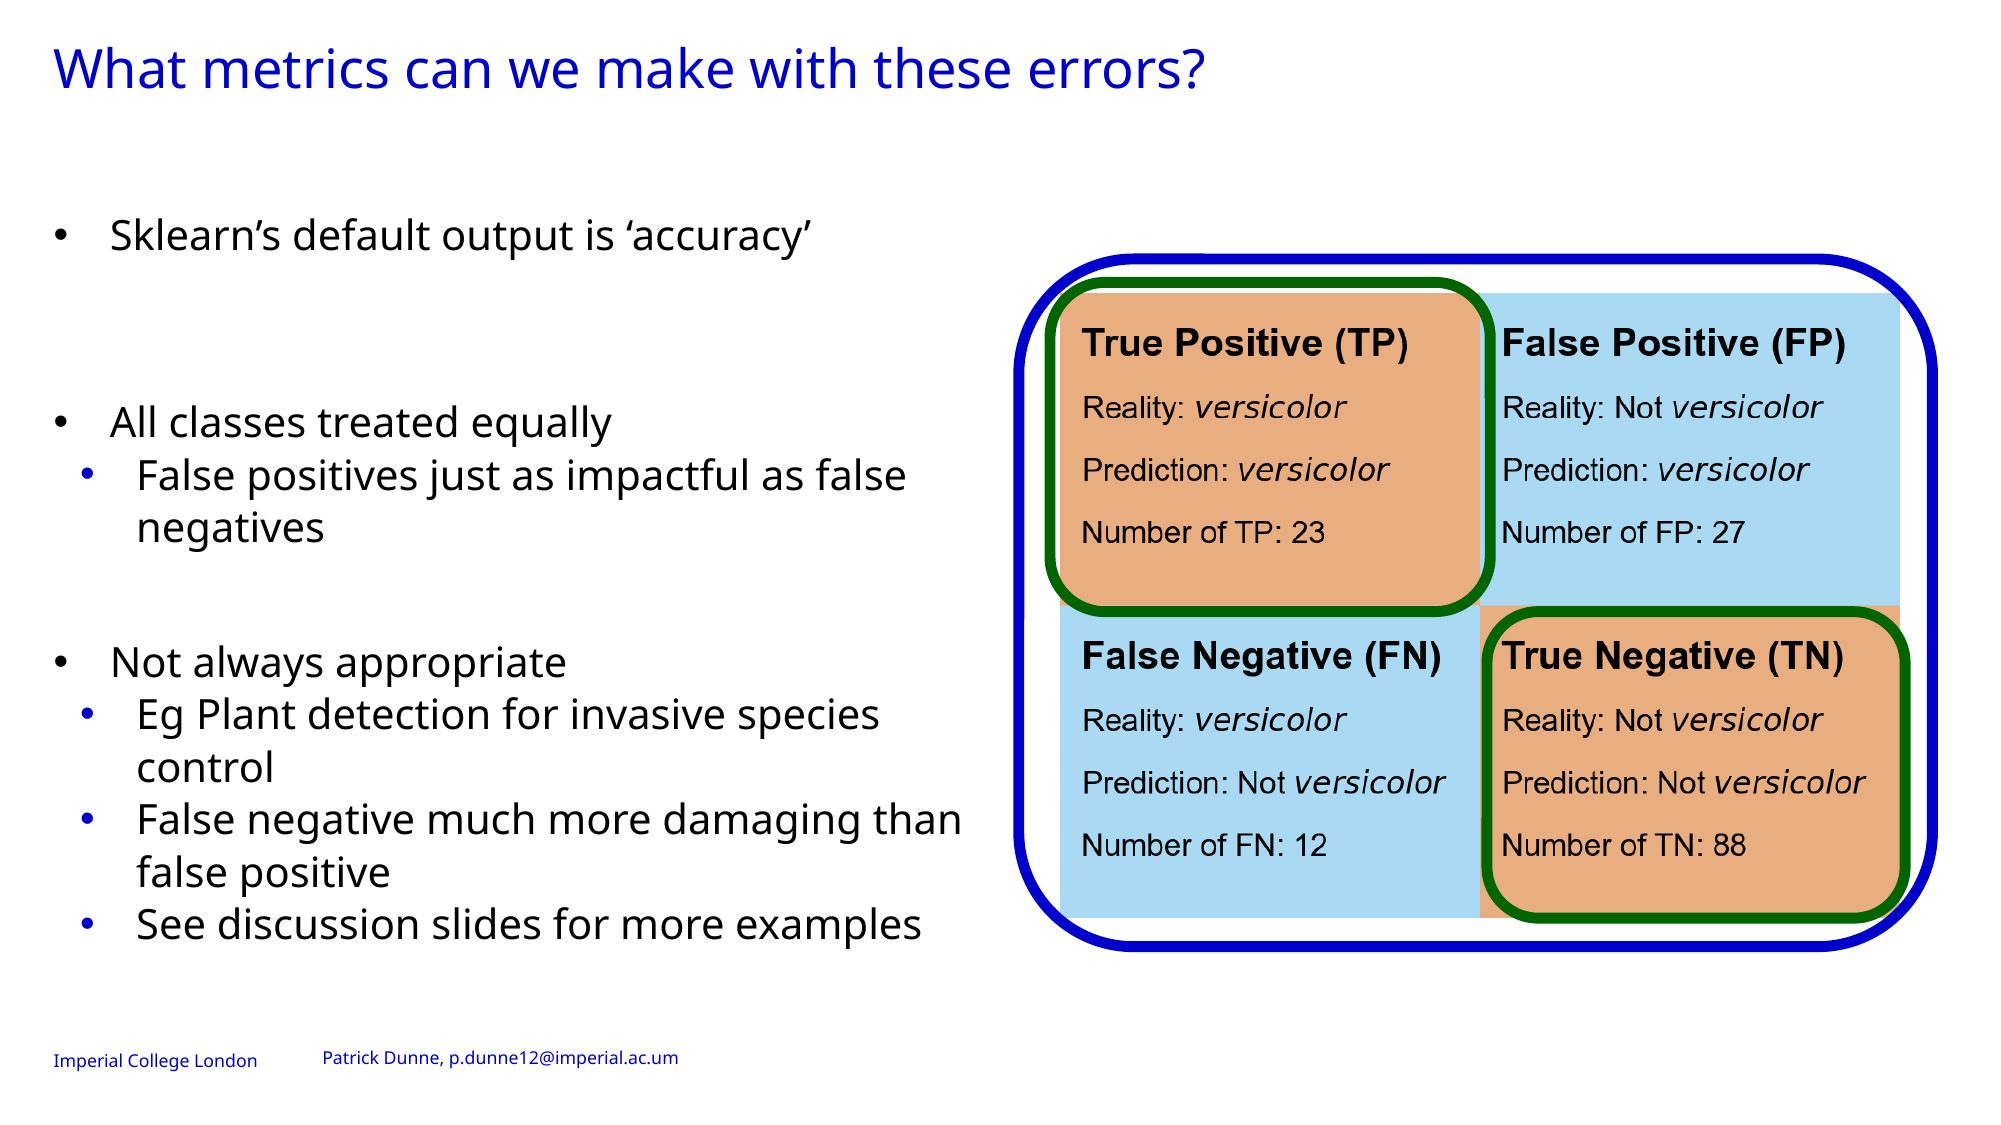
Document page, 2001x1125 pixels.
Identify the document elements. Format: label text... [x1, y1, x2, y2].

title What metrics can we make with these errors? [53, 41, 1947, 104]
footer Patrick Dunne, p.dunne12@imperial.ac.um [322, 1048, 884, 1072]
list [999, 243, 1959, 968]
